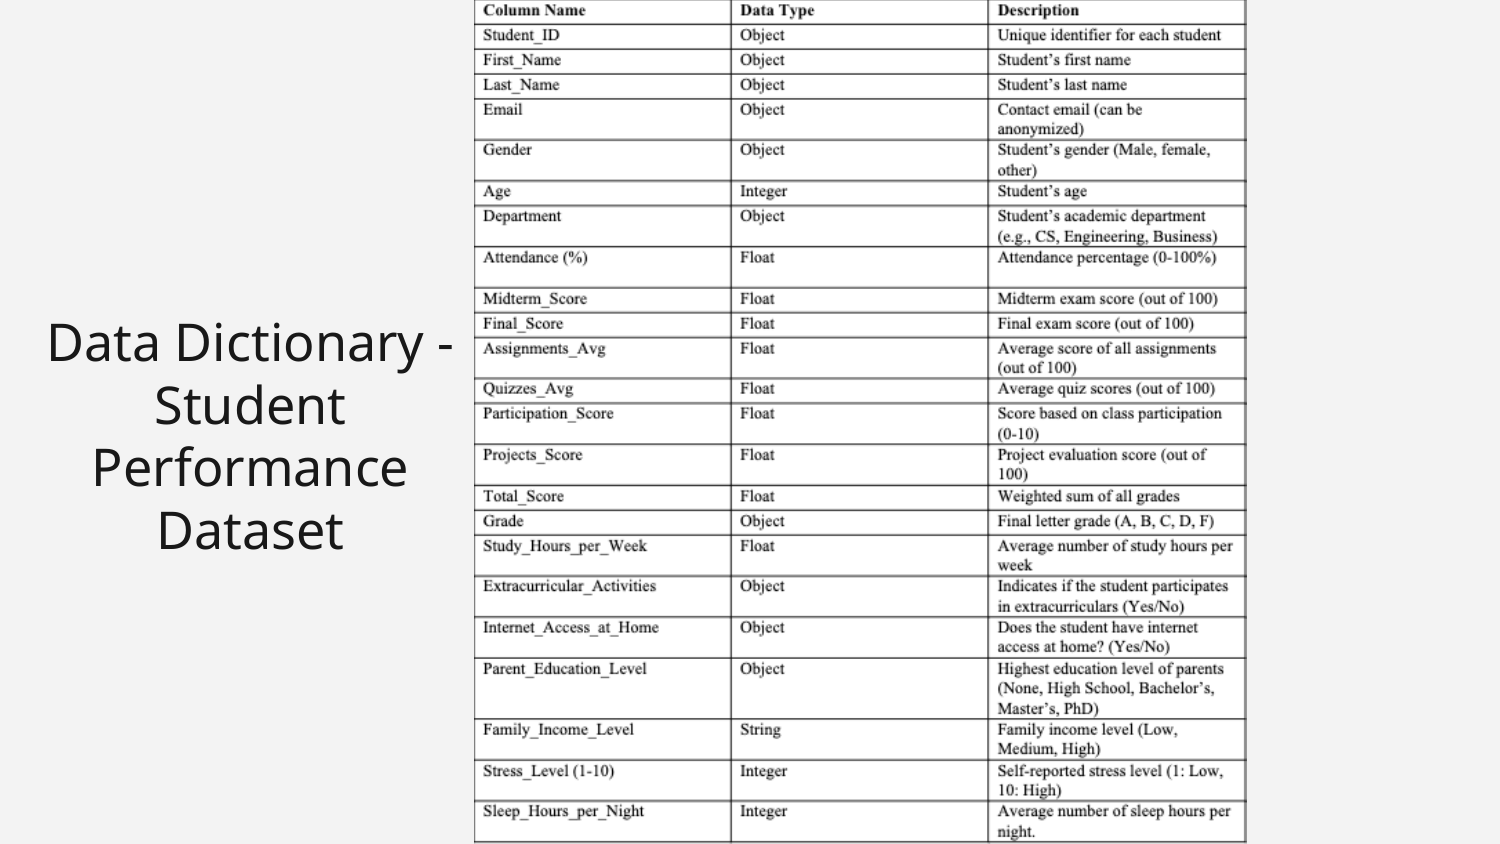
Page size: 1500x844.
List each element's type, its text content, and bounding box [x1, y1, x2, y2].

picture [474, 0, 1247, 844]
title Data Dictionary - Student Performance Dataset [26, 268, 469, 575]
